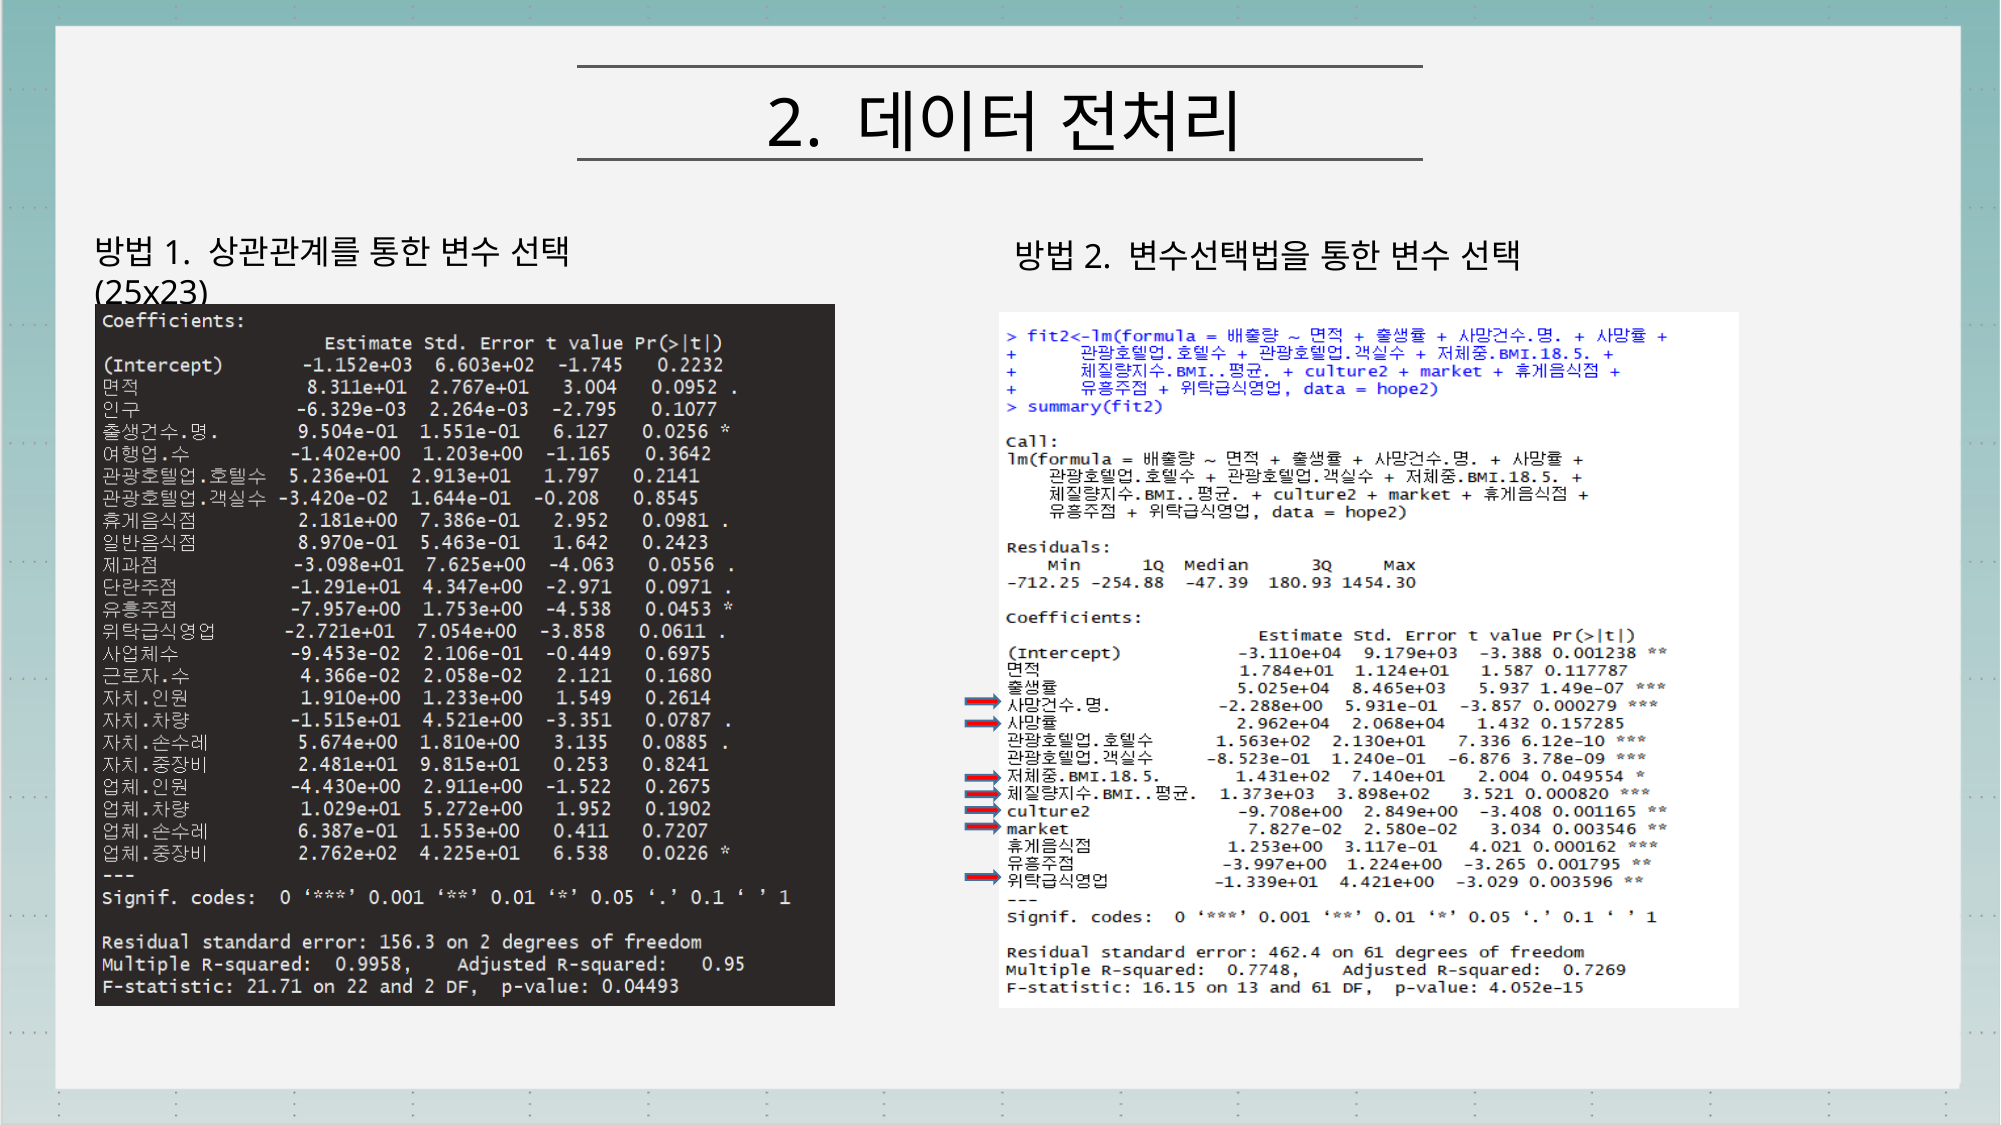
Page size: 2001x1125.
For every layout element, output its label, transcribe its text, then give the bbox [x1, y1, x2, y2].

picture [999, 312, 1739, 1008]
text_box [964, 868, 999, 886]
text_box [964, 786, 999, 802]
text_box 방법1. 상관관계를 통한 변수 선택 (25x23) [79, 223, 699, 319]
text_box 방법2. 변수선택법을 통한 변수 선택 [999, 227, 1619, 283]
text_box [964, 769, 999, 786]
picture [95, 304, 835, 1006]
text_box 2. 데이터 전처리 [0, 72, 1989, 168]
text_box [964, 715, 999, 732]
text_box [964, 693, 999, 710]
text_box [964, 818, 999, 835]
text_box [964, 801, 999, 818]
